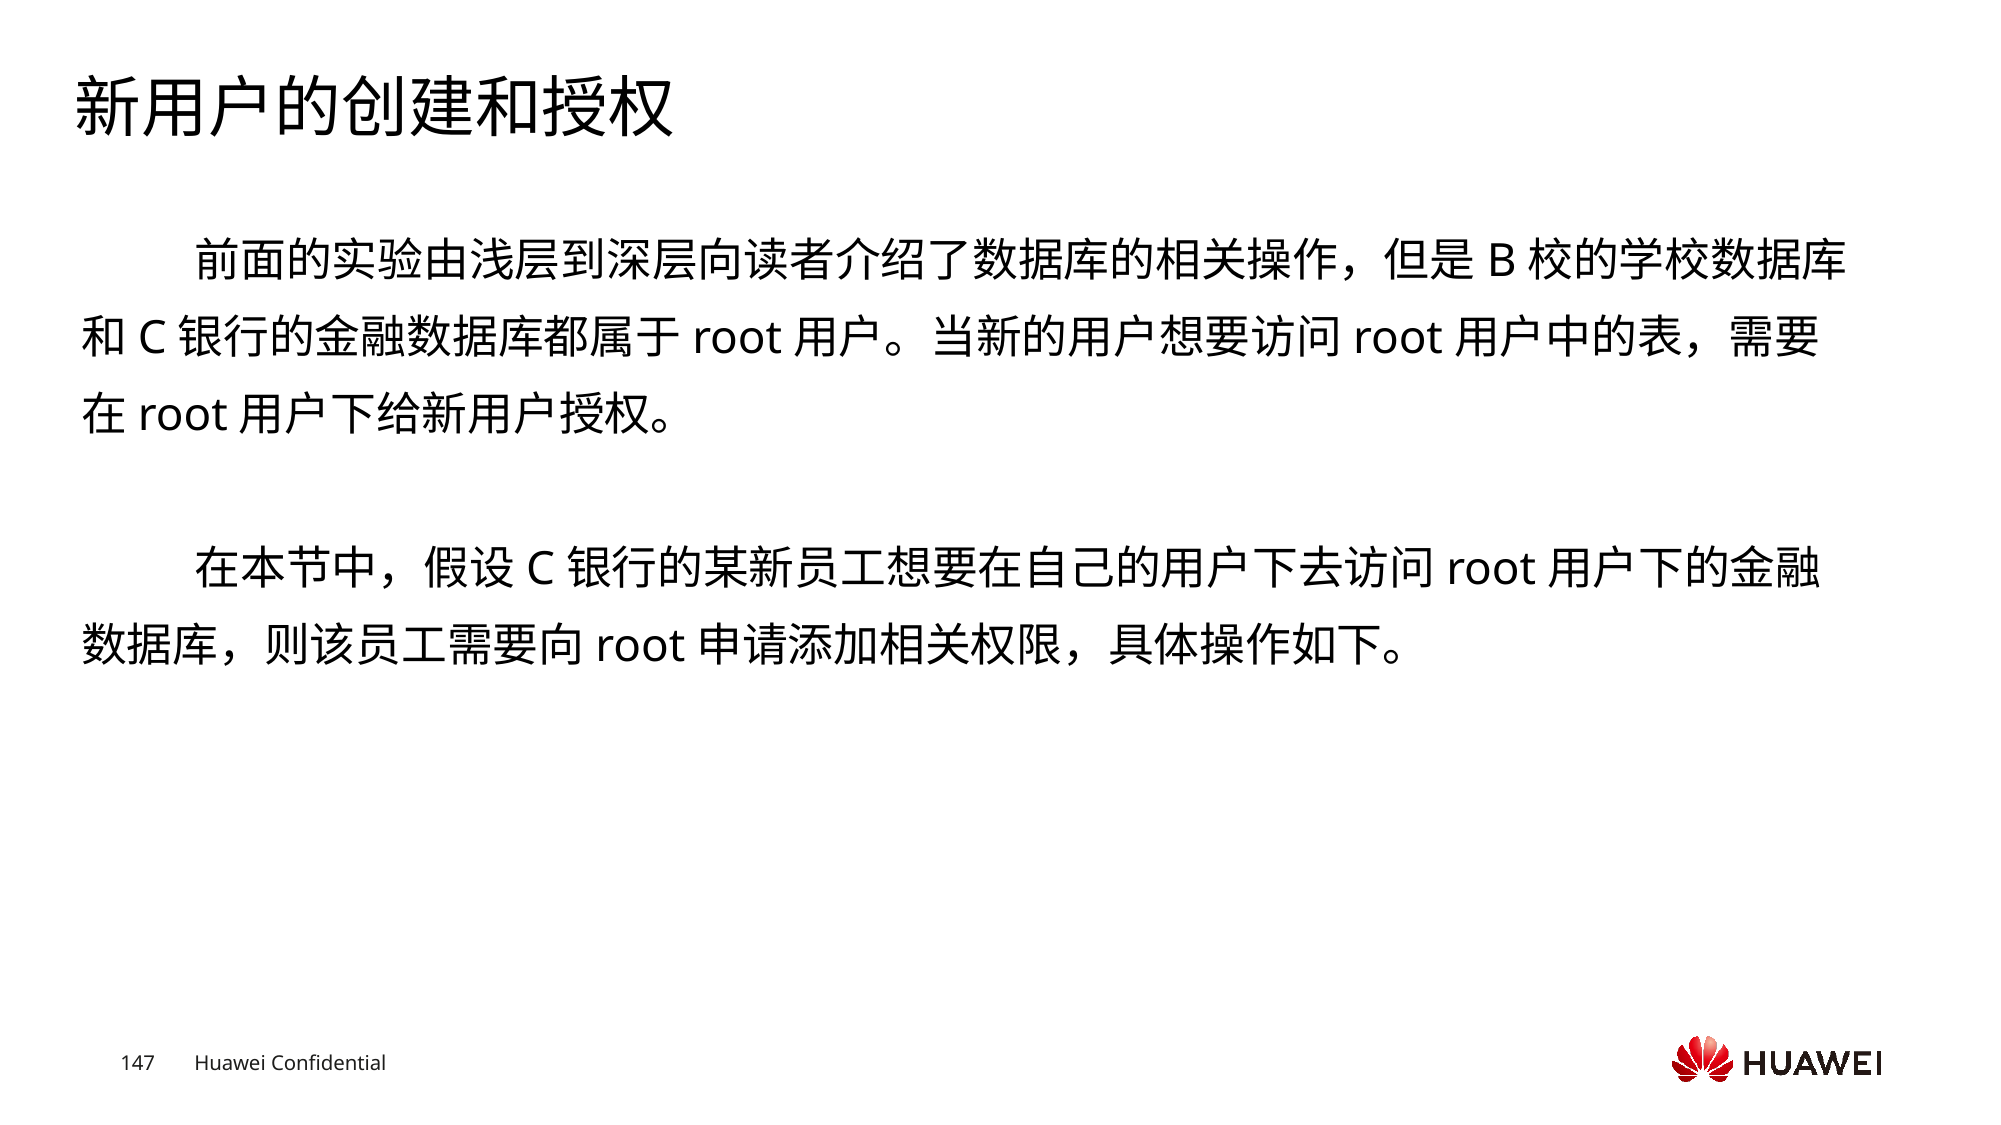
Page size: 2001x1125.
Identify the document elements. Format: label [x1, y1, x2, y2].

picture [1672, 1036, 1881, 1082]
text_box [66, 201, 1874, 678]
title [74, 73, 1928, 238]
